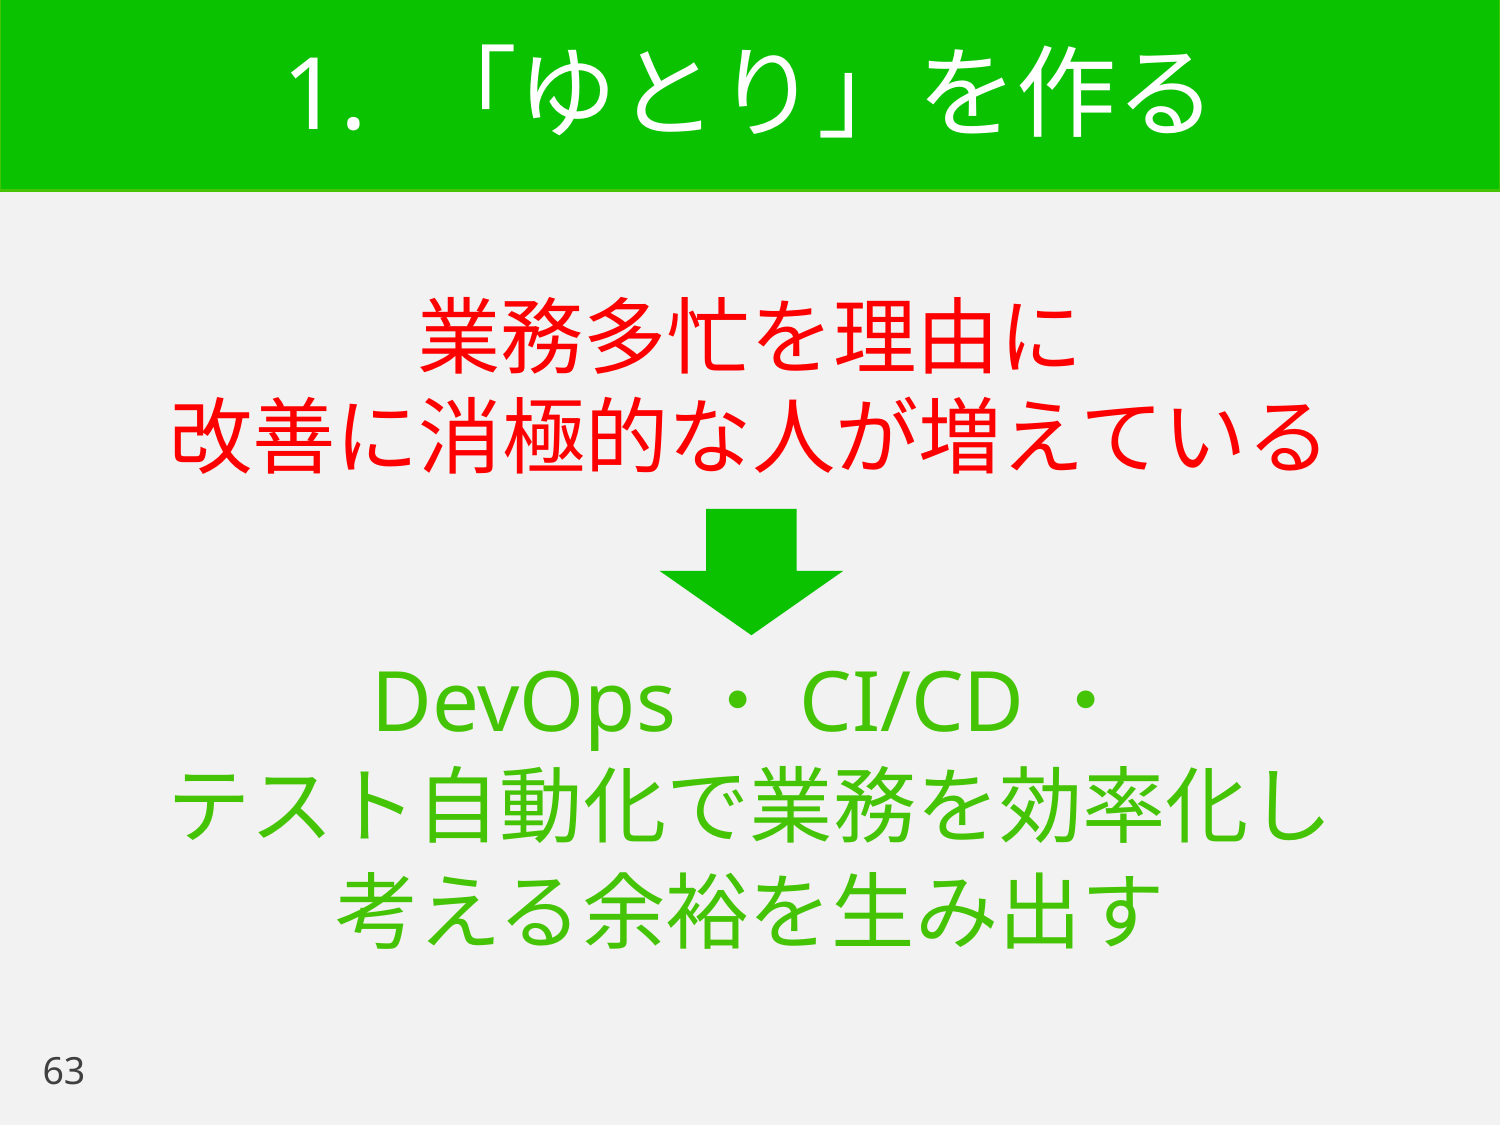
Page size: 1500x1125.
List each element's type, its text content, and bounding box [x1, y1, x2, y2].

list 業務多忙を理由に 改善に消極的な人が増えている [103, 277, 1397, 632]
title 1. 「ゆとり」を作る [0, 53, 1500, 140]
slide_number 63 [27, 1042, 146, 1102]
text_box DevOps・CI/CD・ テスト自動化で業務を効率化し 考える余裕を生み出す [102, 632, 1397, 987]
text_box [659, 508, 844, 636]
